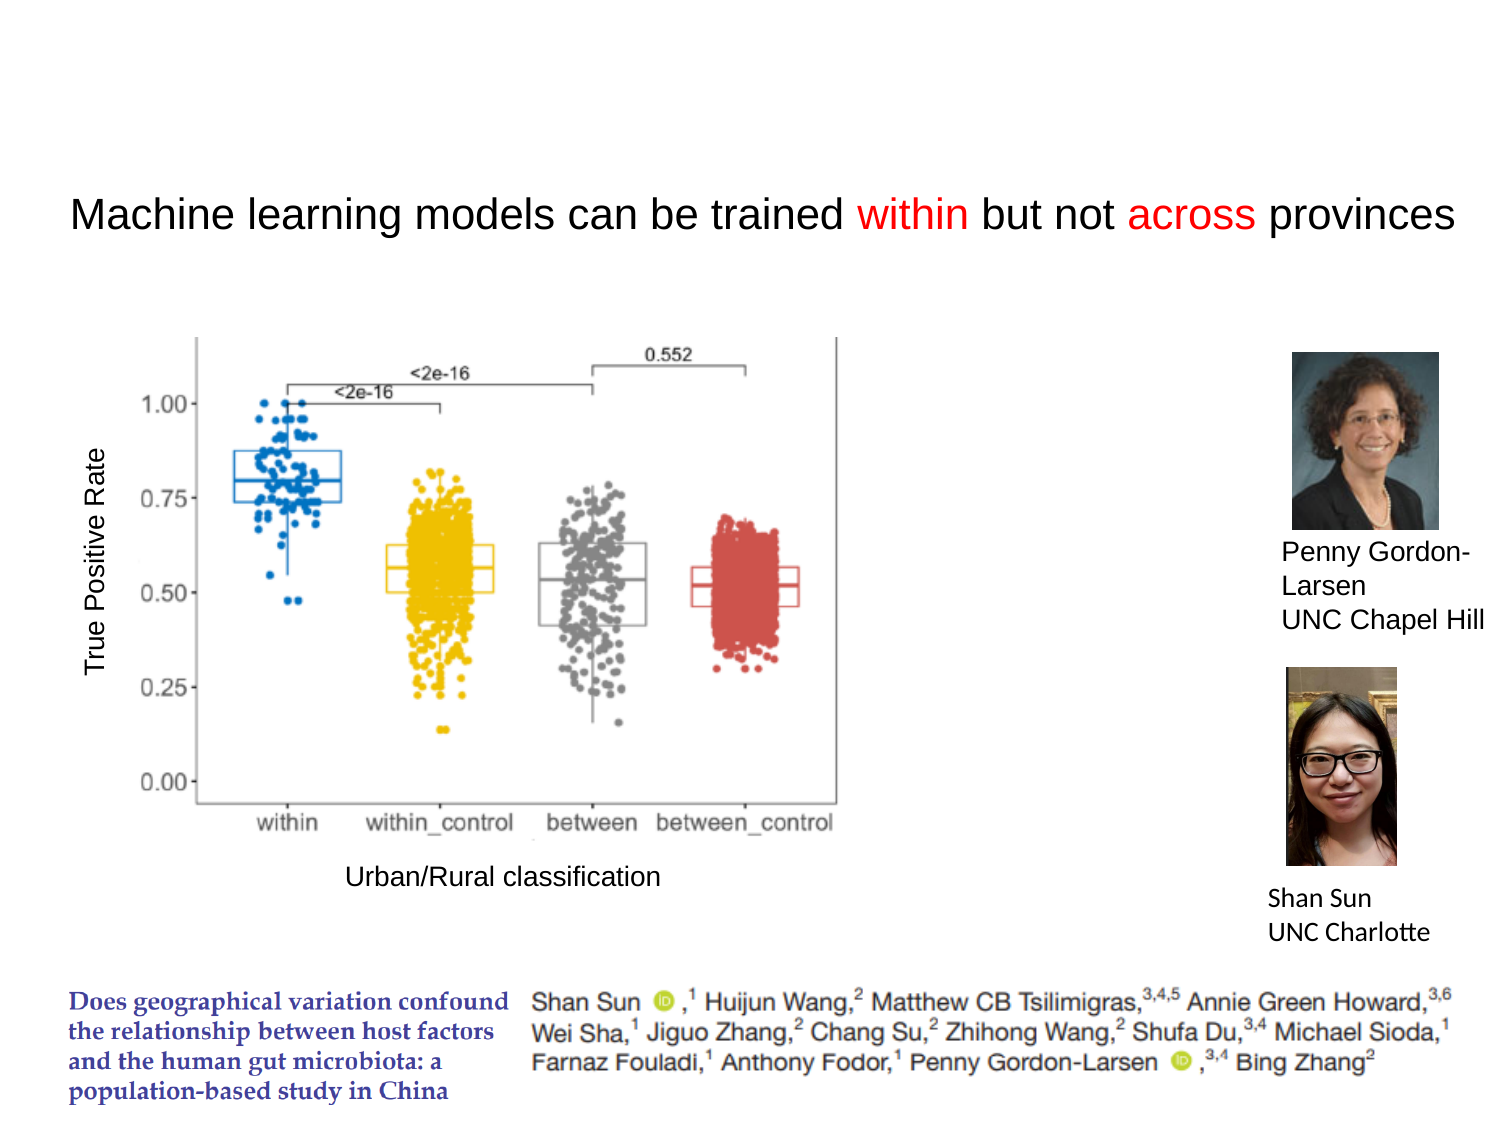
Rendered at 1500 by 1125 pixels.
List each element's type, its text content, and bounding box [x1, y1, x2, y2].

text_box True Positive Rate [68, 443, 127, 692]
text_box Machine learning models can be trained within but not across provinces [55, 178, 1471, 246]
picture [132, 337, 866, 862]
picture [1285, 667, 1398, 866]
text_box Urban/Rural classification [330, 870, 677, 900]
picture [1292, 352, 1439, 530]
text_box Penny Gordon- Larsen UNC Chapel Hill [1266, 526, 1500, 643]
picture [62, 981, 1481, 1105]
text_box Shan Sun UNC Charlotte [1253, 871, 1446, 955]
